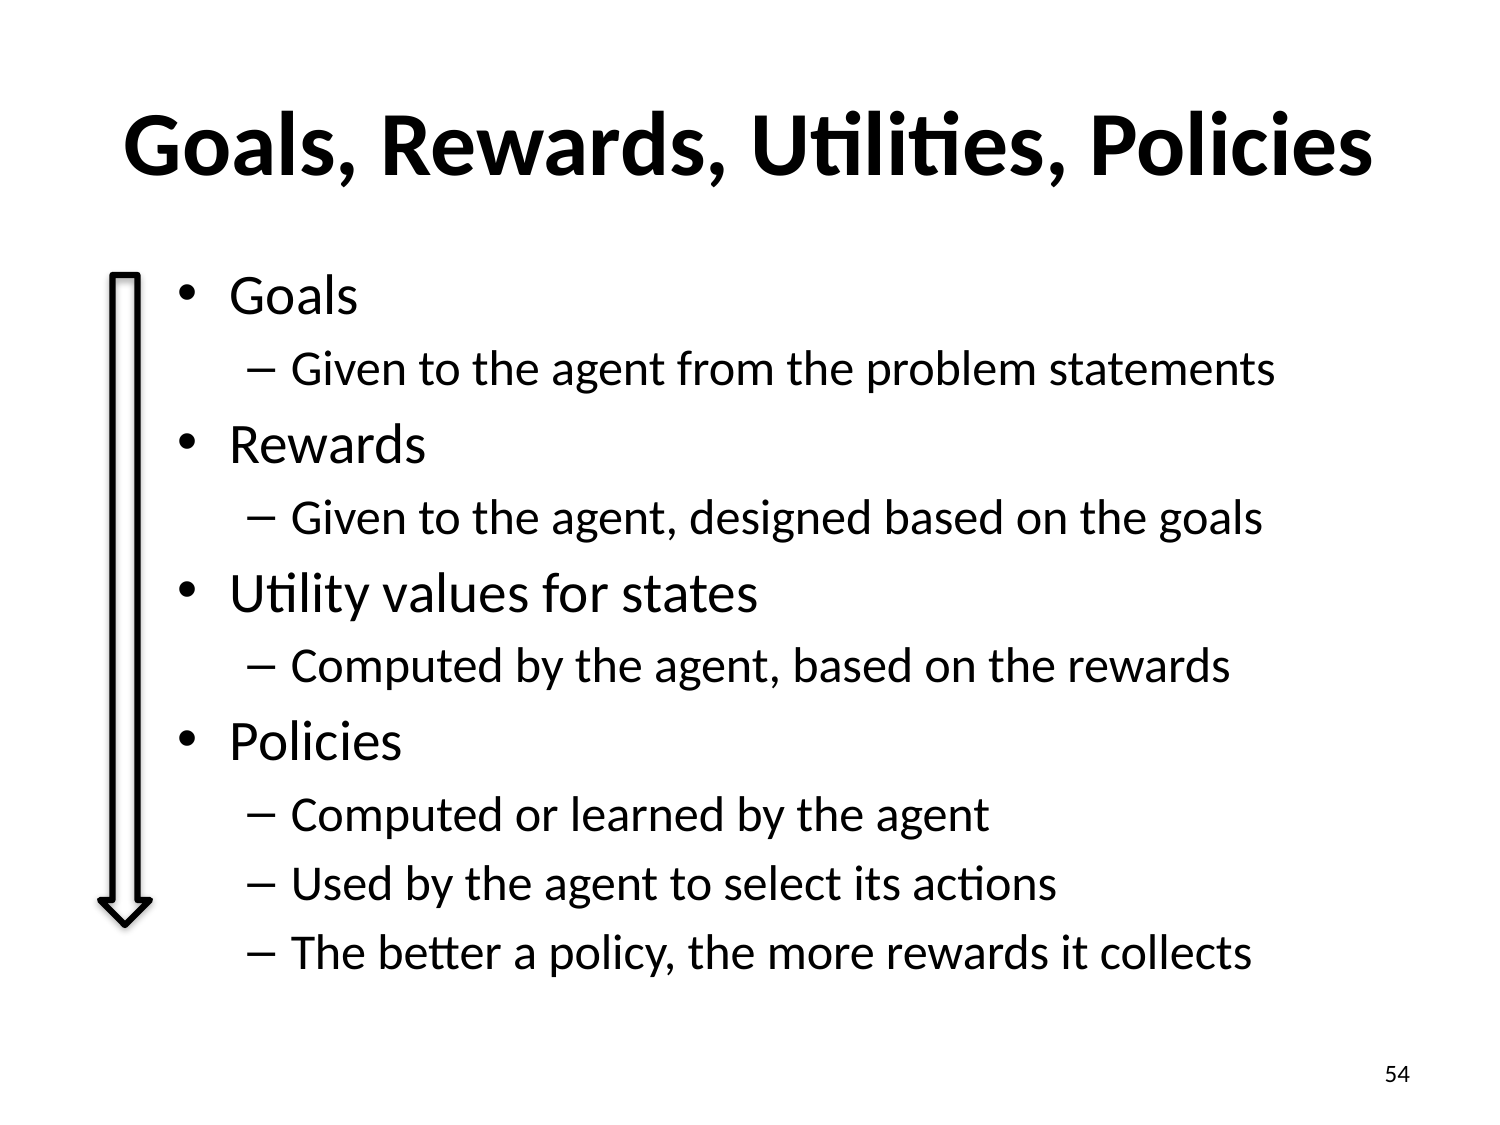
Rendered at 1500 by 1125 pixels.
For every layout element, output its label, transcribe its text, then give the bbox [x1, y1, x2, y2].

title Goals, Rewards, Utilities, Policies [75, 45, 1425, 233]
text_box [99, 275, 151, 926]
list Goals Given to the agent from the problem statements Rewards Given to the agent, designed based on the goals Utility values for states Computed by the agent, based on the rewards Policies Computed or learned by the agent Used by the agent to select its actions The better a policy, the more rewards it collects [162, 249, 1450, 993]
slide_number ‹#› [1074, 1042, 1425, 1103]
